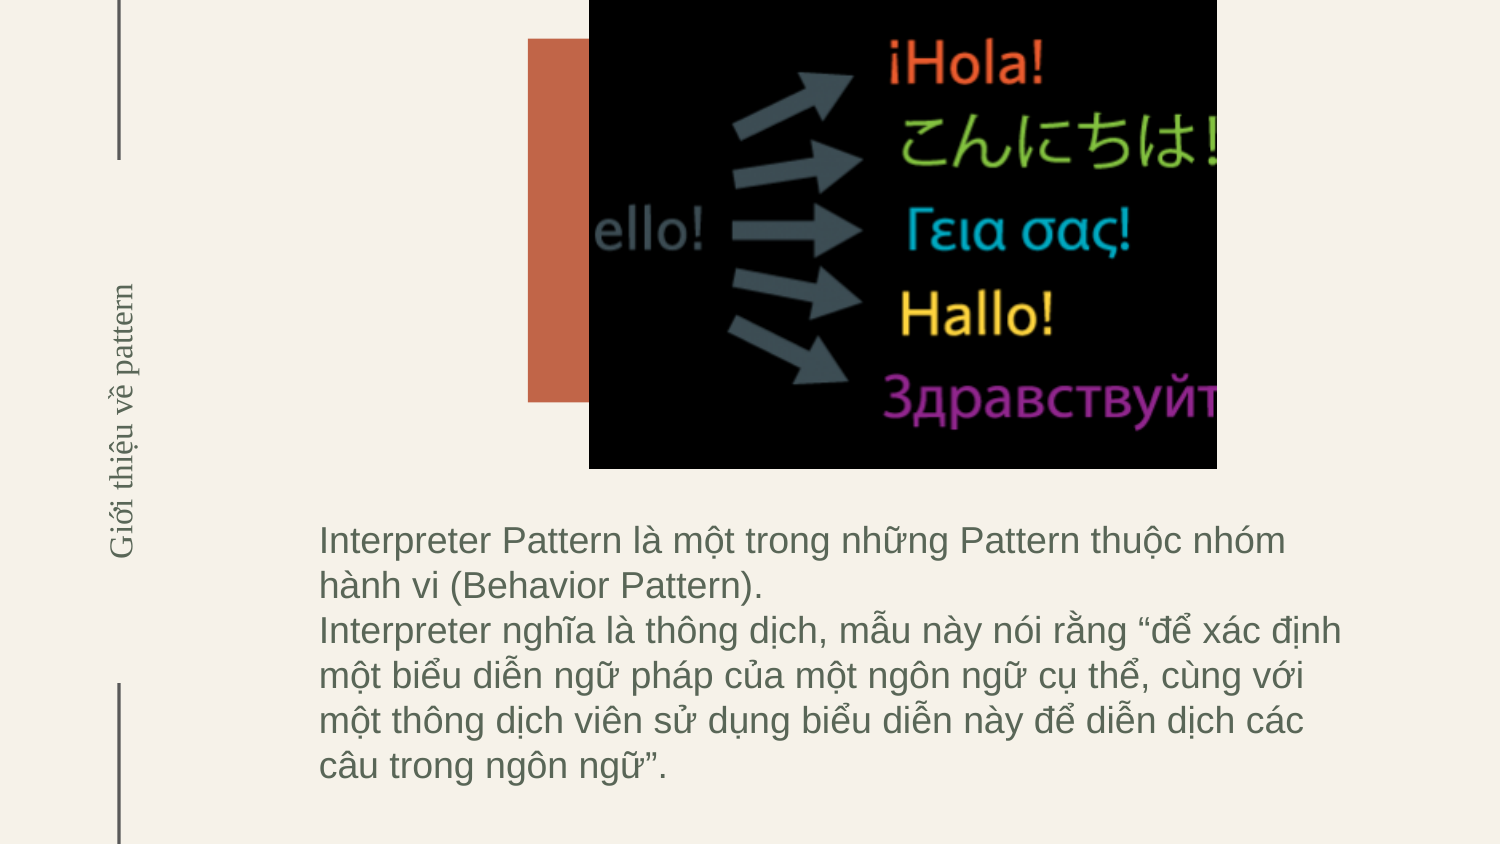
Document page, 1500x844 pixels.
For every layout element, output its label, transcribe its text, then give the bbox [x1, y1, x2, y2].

subtitle Interpreter Pattern là một trong những Pattern thuộc nhóm hành vi (Behavior Pattern). Interpreter nghĩa là thông dịch, mẫu này nói rằng “để xác định một biểu diễn ngữ pháp của một ngôn ngữ cụ thể, cùng với một thông dịch viên sử dụng biểu diễn này để diễn dịch các câu trong ngôn ngữ”. [303, 500, 1366, 725]
text_box [527, 38, 583, 403]
title Giới thiệu về pattern [92, 117, 146, 725]
picture [588, 0, 1217, 469]
